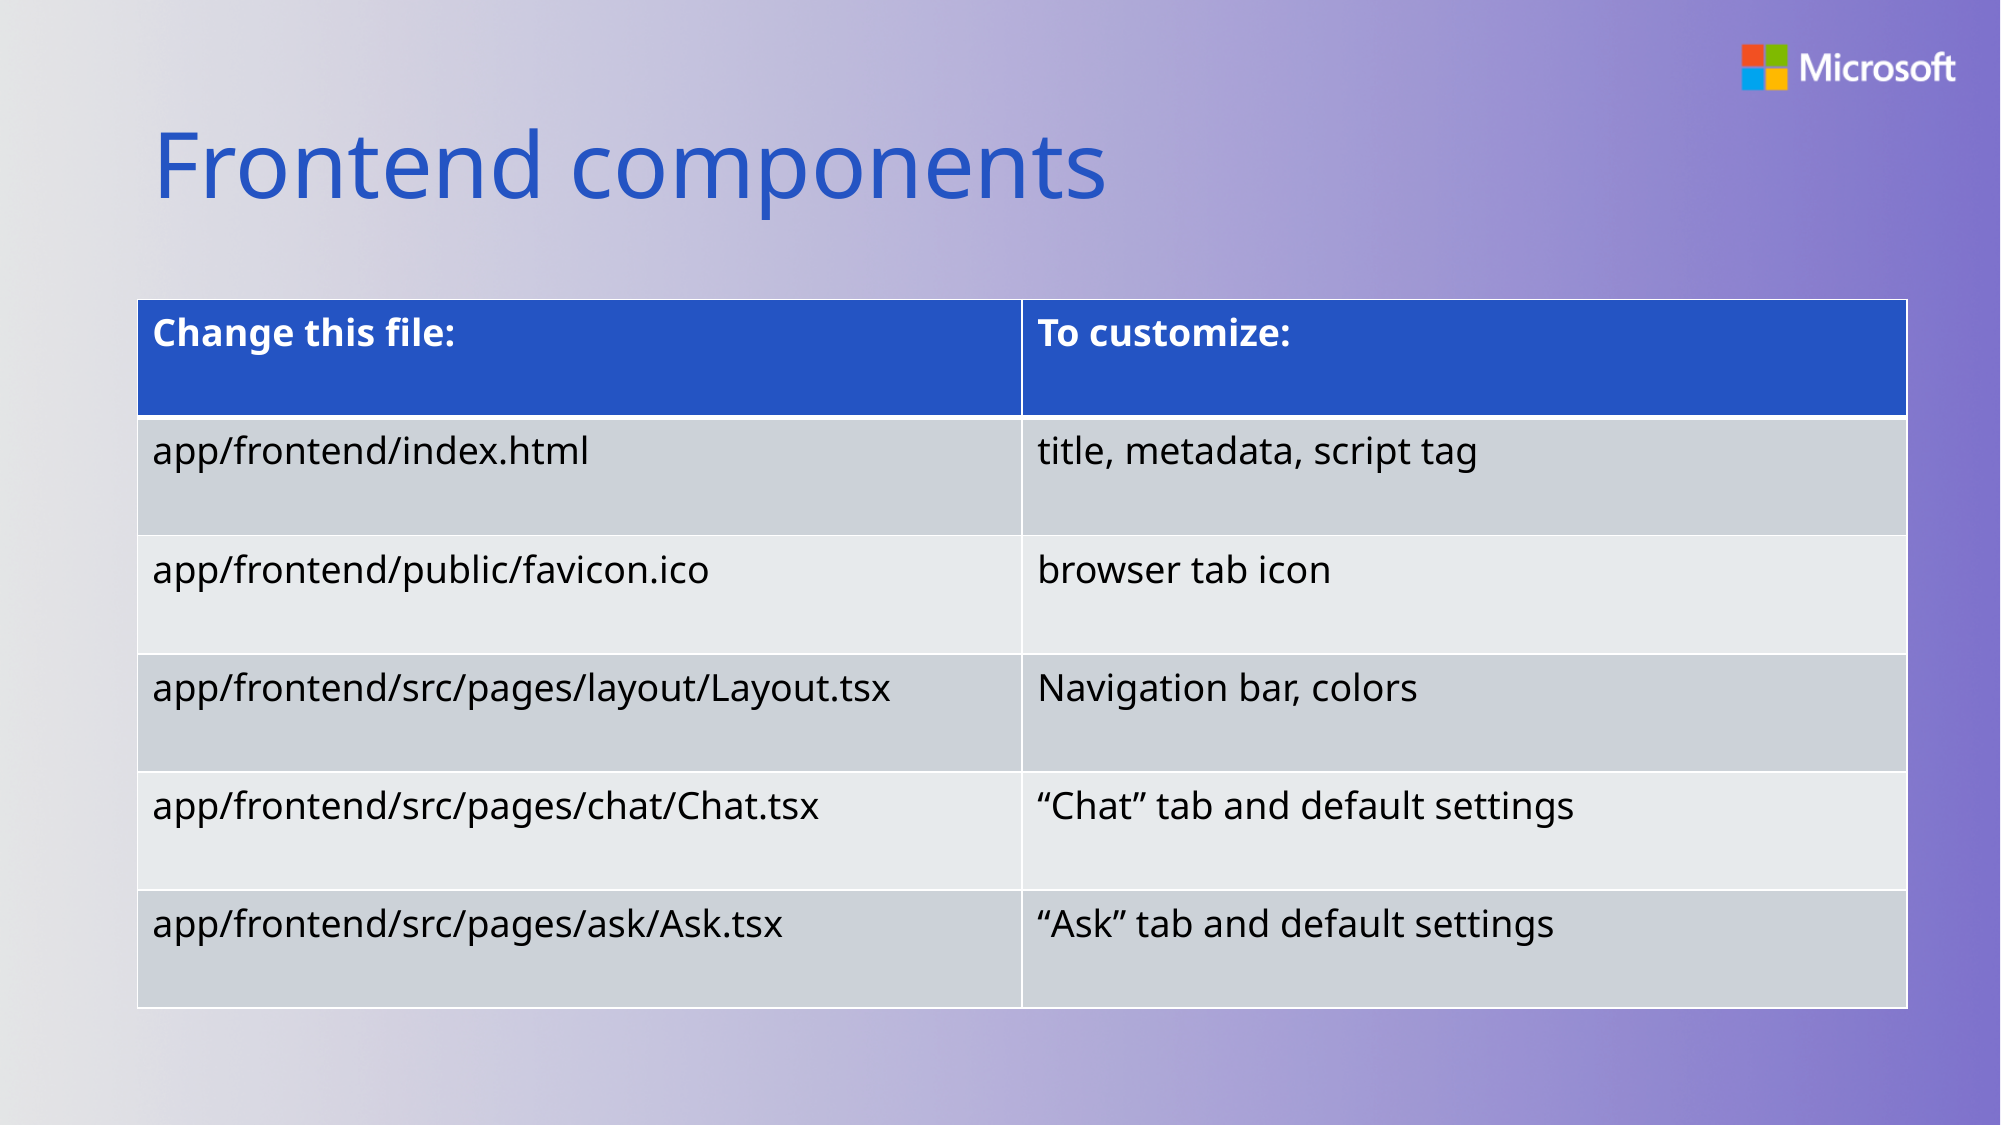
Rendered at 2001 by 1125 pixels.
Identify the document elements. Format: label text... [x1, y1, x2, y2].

table_cell browser tab icon [1023, 536, 1906, 653]
table_header To customize: [1023, 300, 1906, 415]
title Frontend components [137, 59, 1863, 278]
table_header Change this file: [138, 300, 1021, 415]
table_cell title, metadata, script tag [1023, 420, 1906, 535]
table_cell “Ask” tab and default settings [1023, 891, 1906, 1007]
table_cell app/frontend/public/favicon.ico [138, 536, 1021, 653]
table_cell app/frontend/index.html [138, 420, 1021, 535]
table_cell app/frontend/src/pages/ask/Ask.tsx [138, 891, 1021, 1007]
picture [0, 0, 2001, 1125]
table_cell Navigation bar, colors [1023, 655, 1906, 771]
table_cell “Chat” tab and default settings [1023, 773, 1906, 889]
table_cell app/frontend/src/pages/chat/Chat.tsx [138, 773, 1021, 889]
table_cell app/frontend/src/pages/layout/Layout.tsx [138, 655, 1021, 771]
